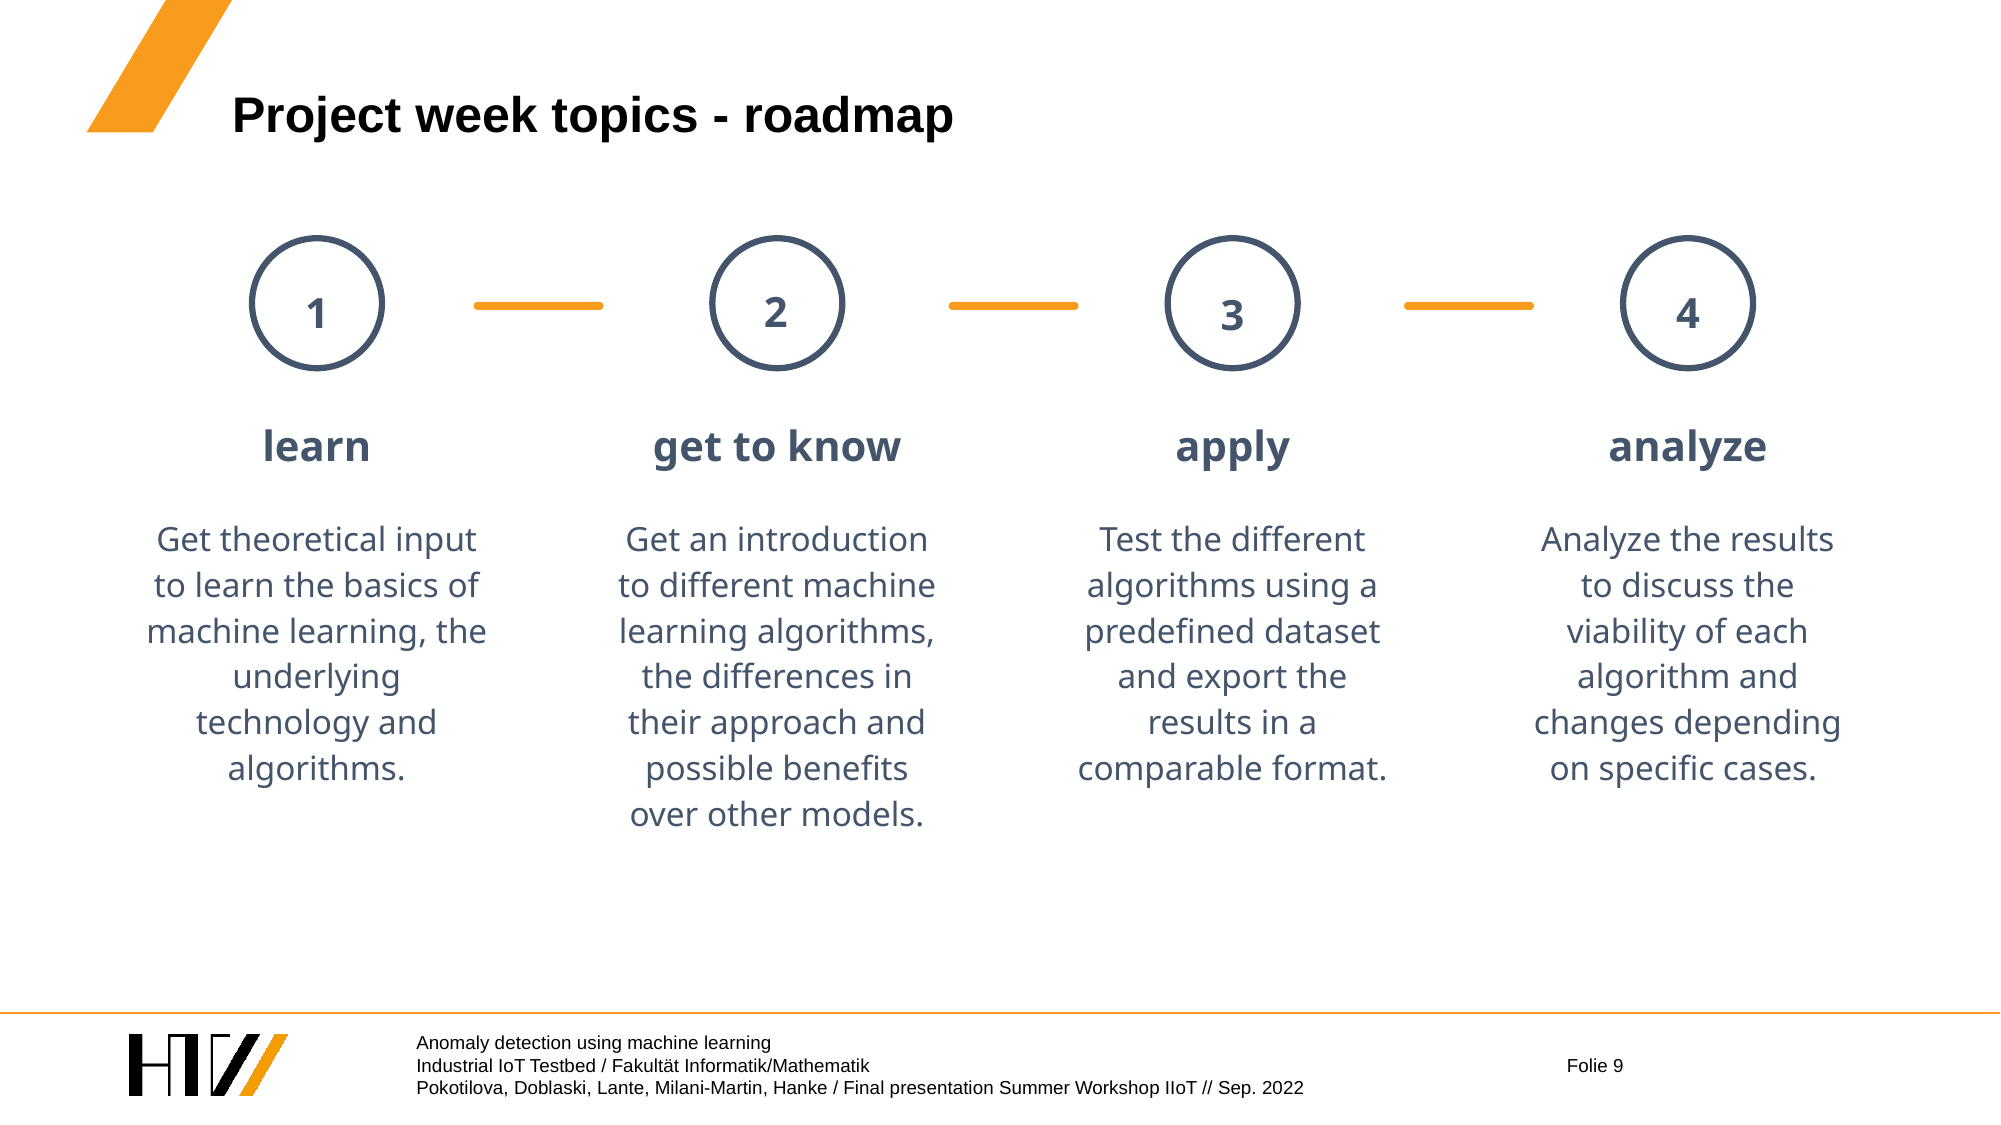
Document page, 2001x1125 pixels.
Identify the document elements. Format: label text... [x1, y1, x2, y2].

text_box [590, 237, 965, 654]
text_box [514, 301, 585, 310]
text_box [1045, 237, 1420, 654]
text_box [969, 301, 1040, 310]
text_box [124, 237, 510, 654]
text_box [1500, 237, 1876, 654]
picture [129, 1034, 288, 1096]
title Project week topics - roadmap [232, 40, 1908, 144]
text_box [1425, 301, 1495, 310]
